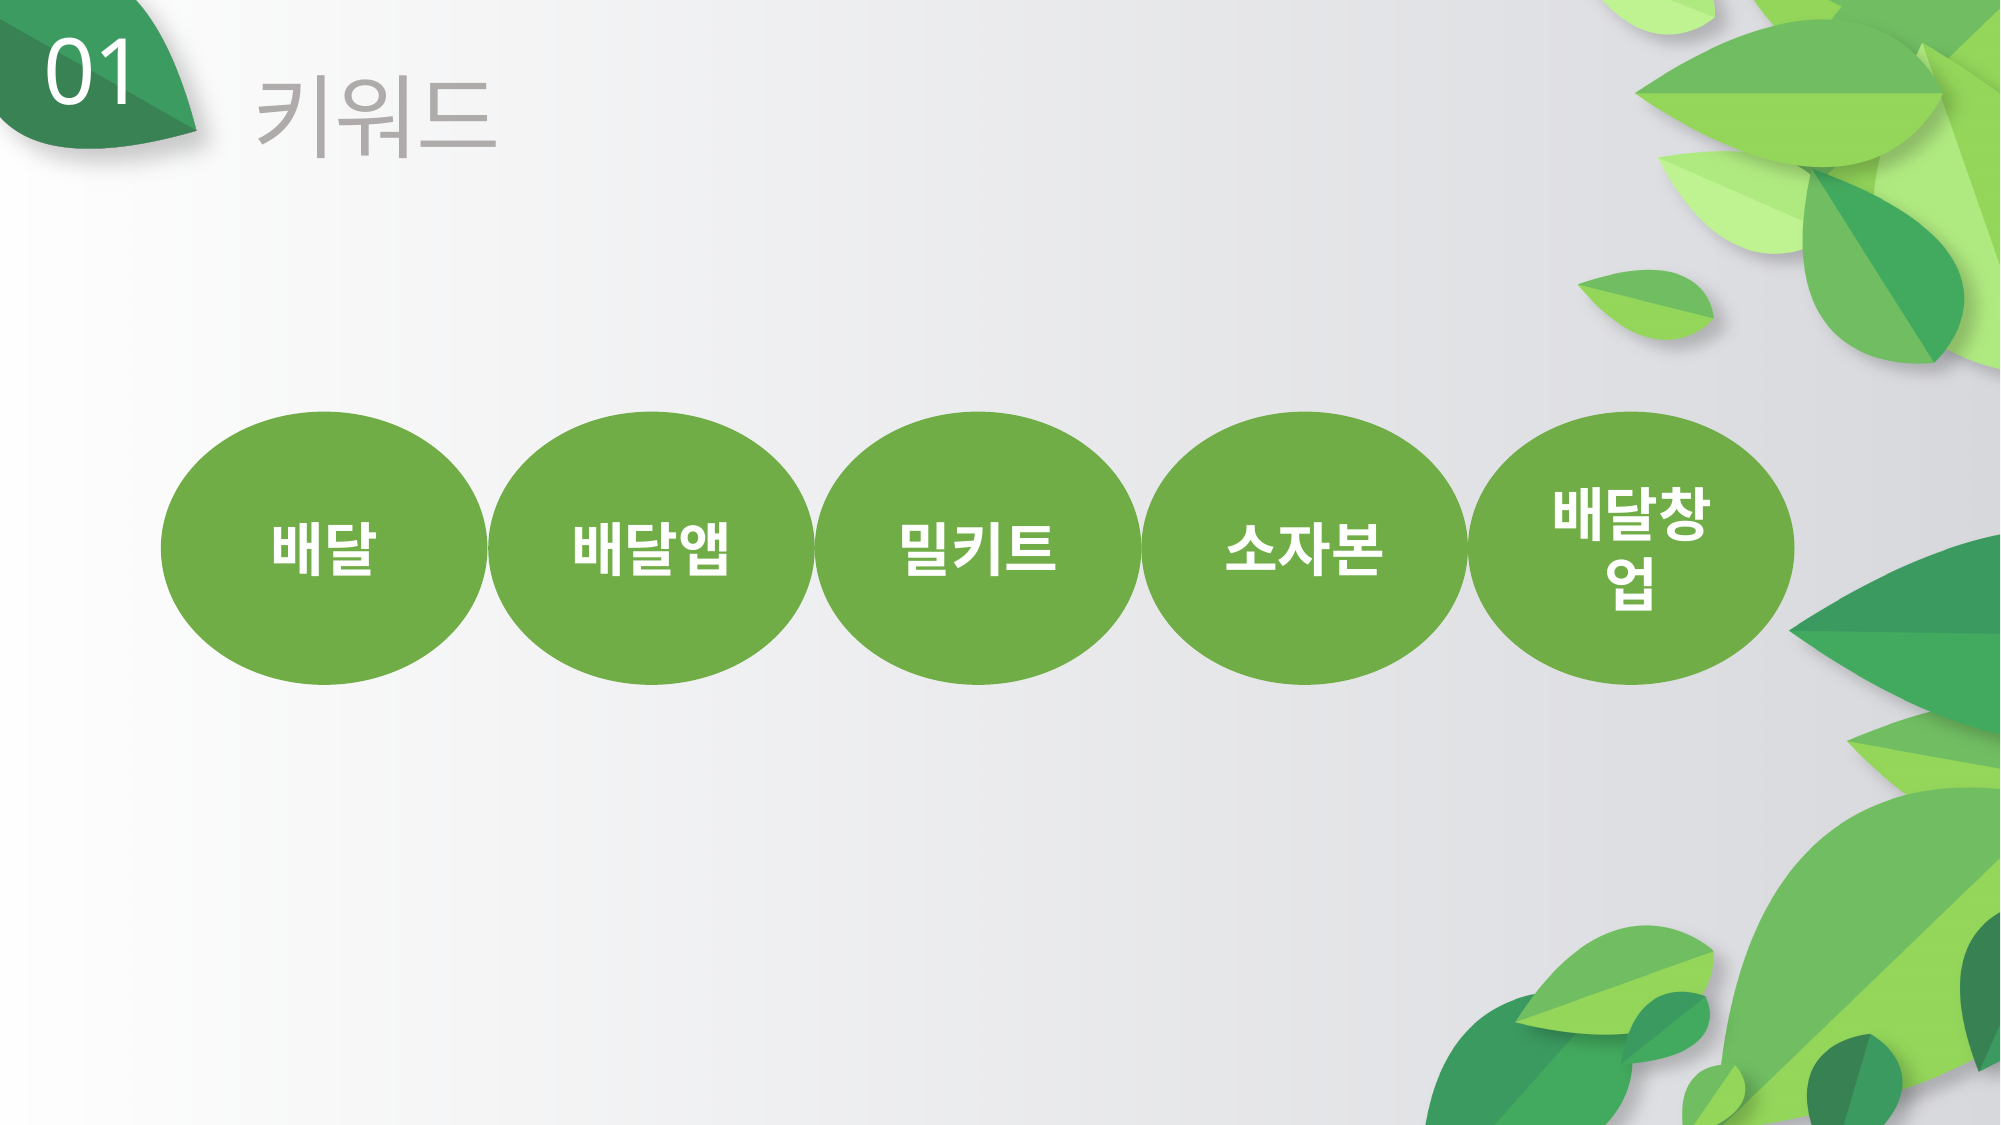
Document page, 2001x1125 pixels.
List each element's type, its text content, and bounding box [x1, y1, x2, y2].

text_box 소자본 [1140, 410, 1468, 686]
text_box 밀키트 [813, 410, 1141, 686]
text_box 키워드 [264, 0, 862, 177]
picture [0, 0, 2001, 1125]
text_box 배달앱 [487, 410, 815, 686]
text_box 배달창업 [1466, 410, 1796, 686]
text_box 배달 [159, 410, 488, 686]
